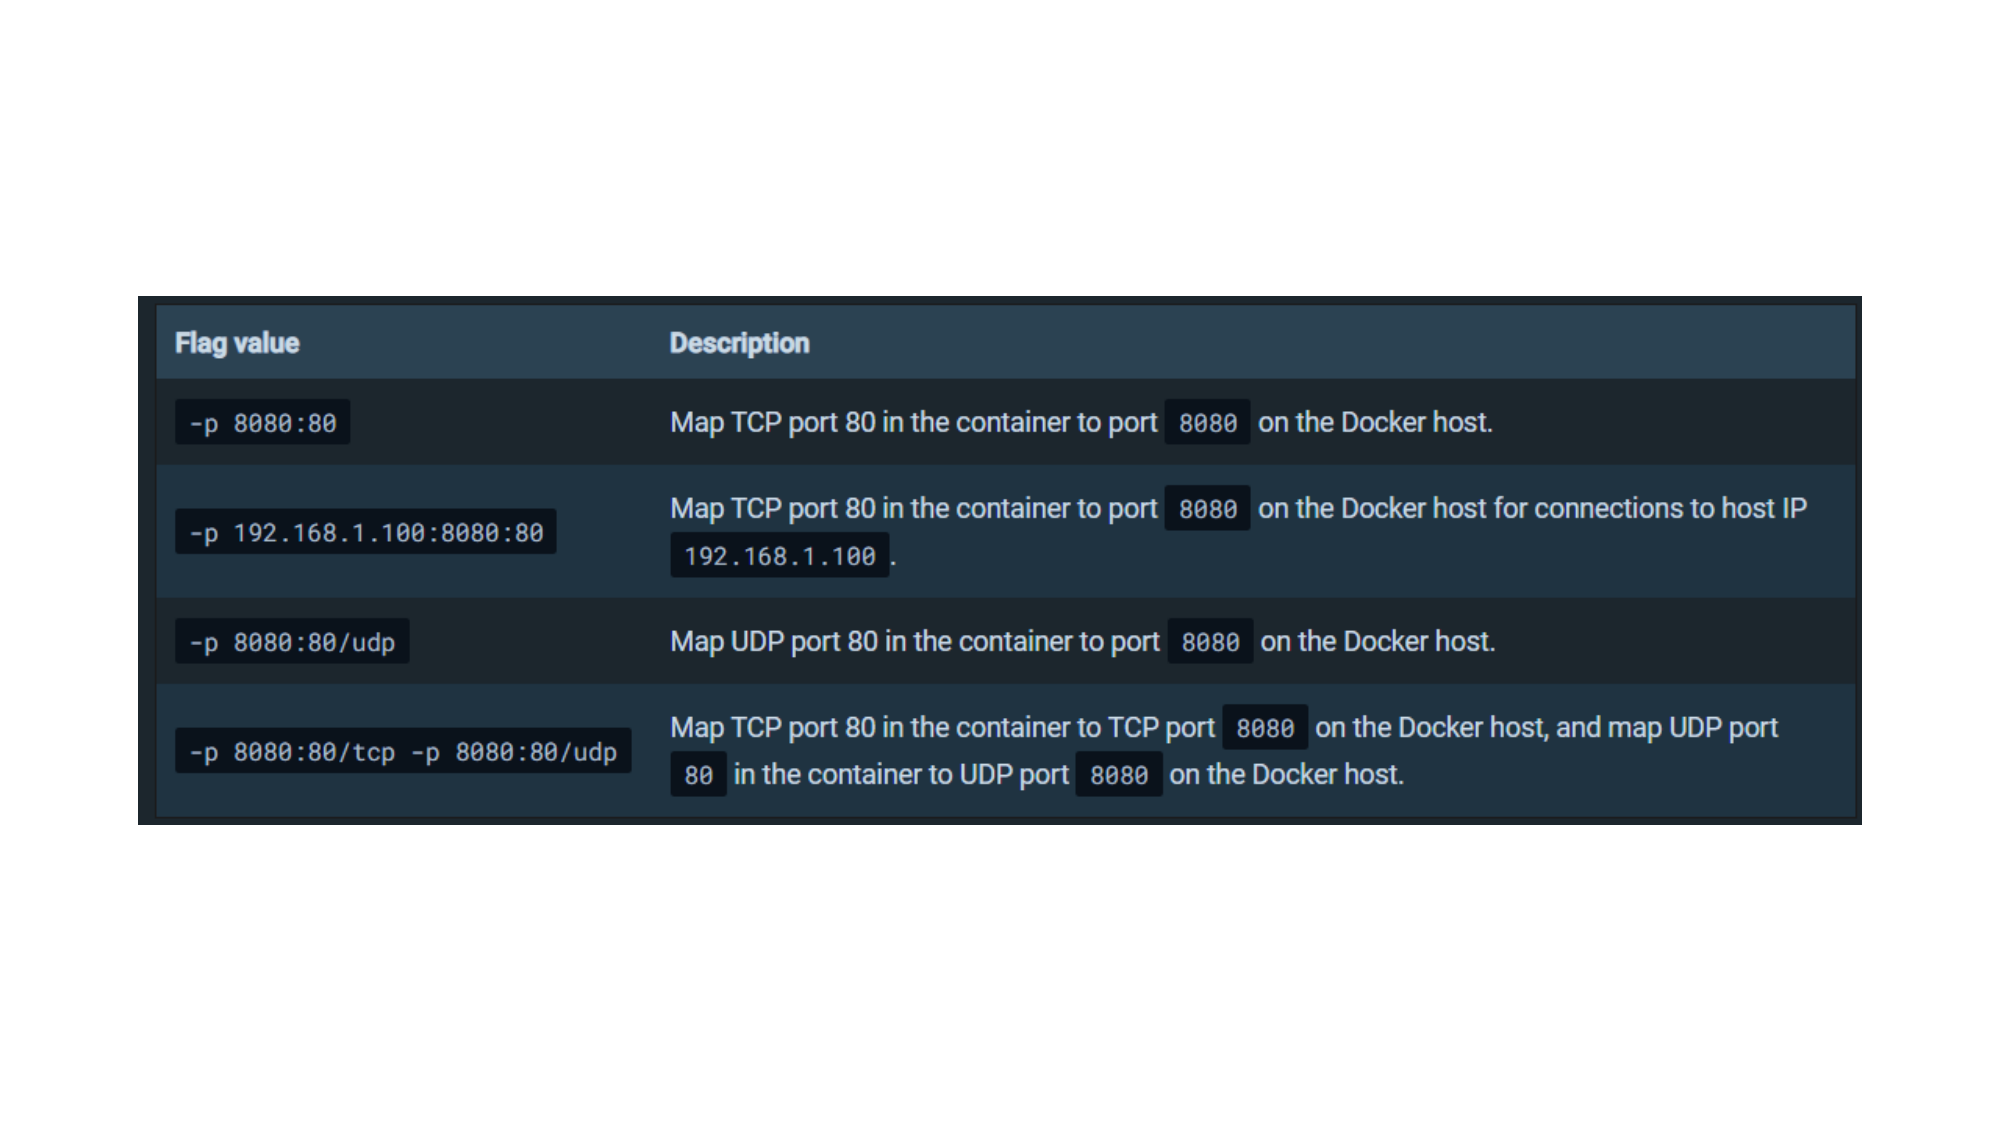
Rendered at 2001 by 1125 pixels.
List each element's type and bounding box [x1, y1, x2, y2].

picture [137, 296, 1862, 825]
